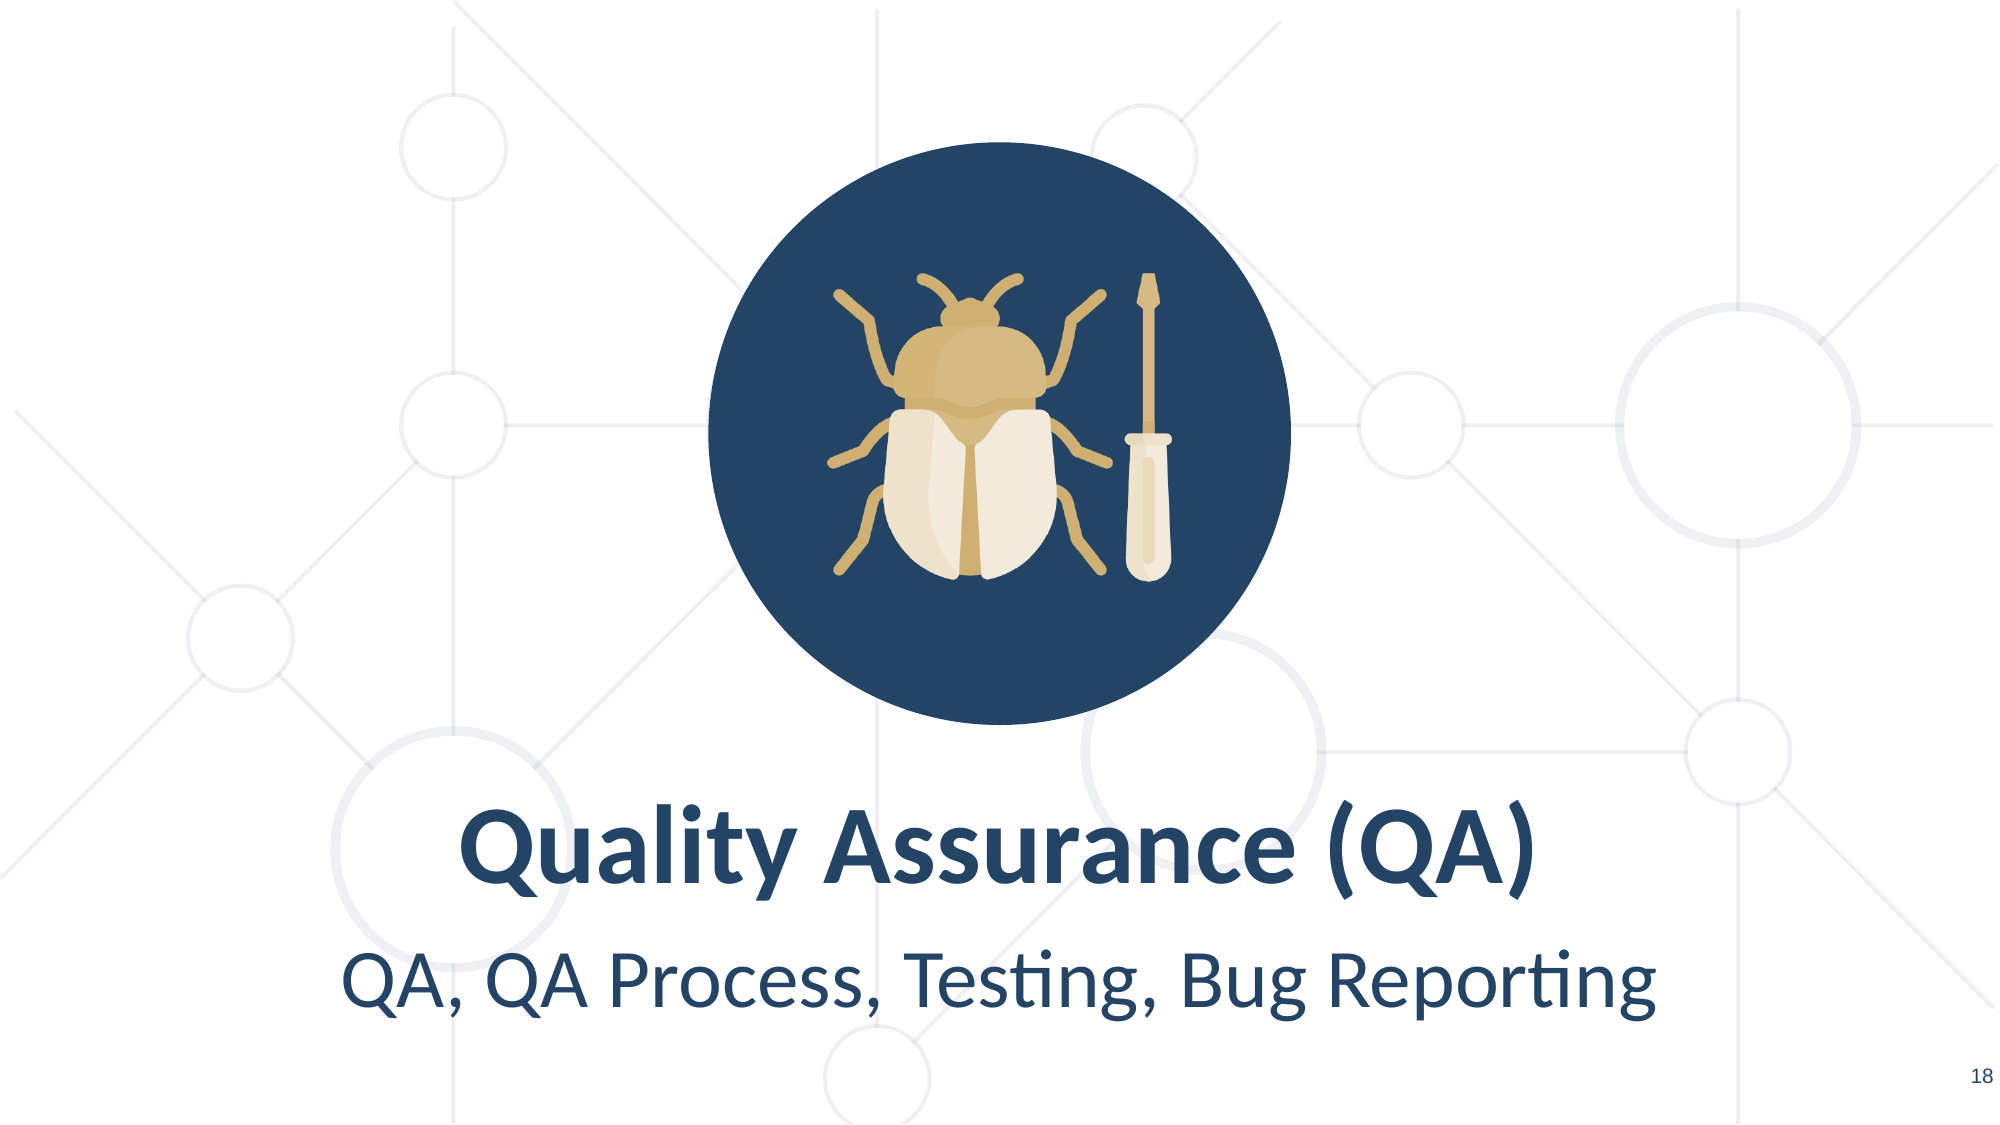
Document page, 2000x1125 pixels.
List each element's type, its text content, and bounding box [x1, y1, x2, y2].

slide_number 18 [1929, 1049, 2000, 1100]
picture [827, 255, 1172, 600]
list Quality Assurance (QA) [100, 771, 1899, 898]
list QA, QA Process, Testing, Bug Reporting [100, 916, 1899, 1026]
